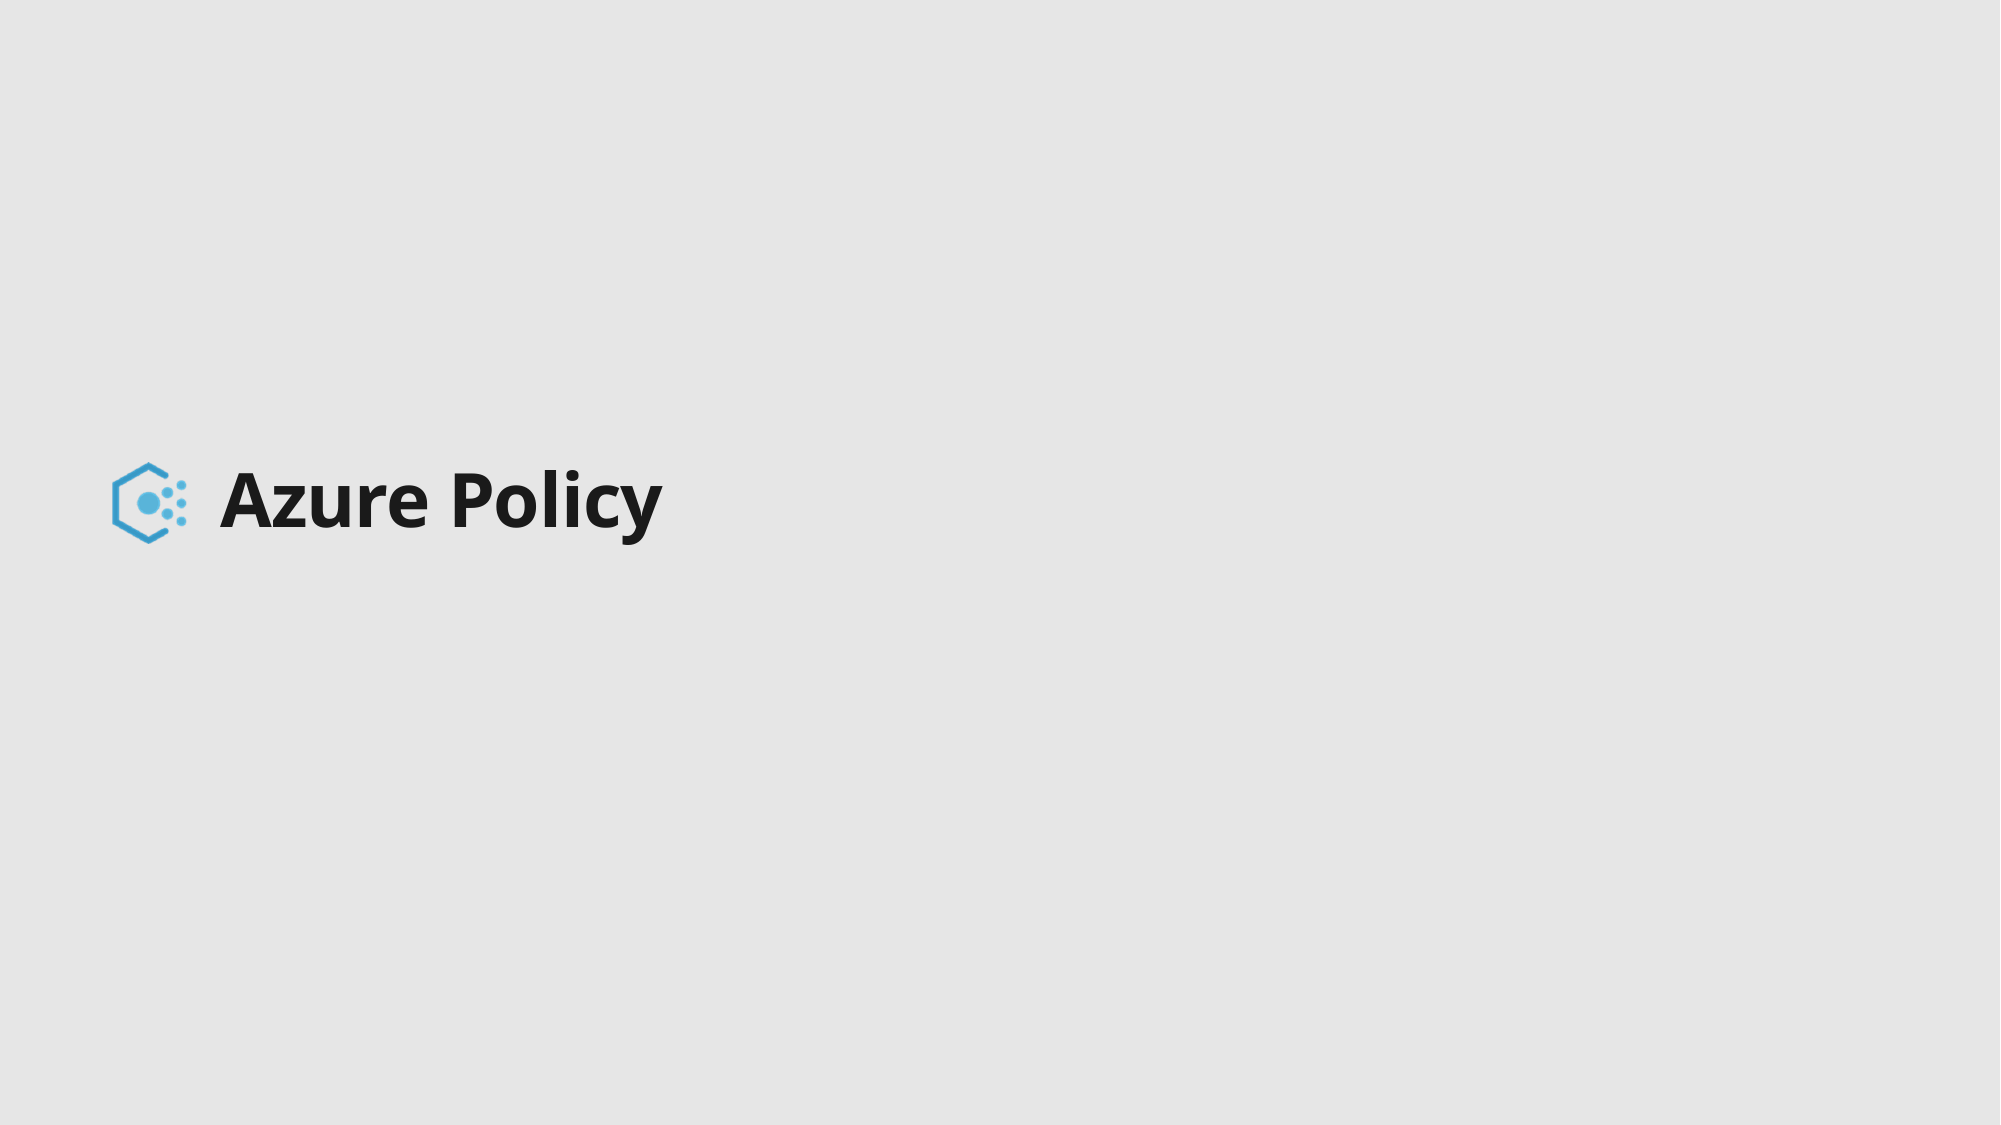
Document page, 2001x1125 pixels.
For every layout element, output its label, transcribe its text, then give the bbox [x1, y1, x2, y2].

picture [108, 461, 191, 544]
text_box Azure Policy [191, 462, 1160, 544]
